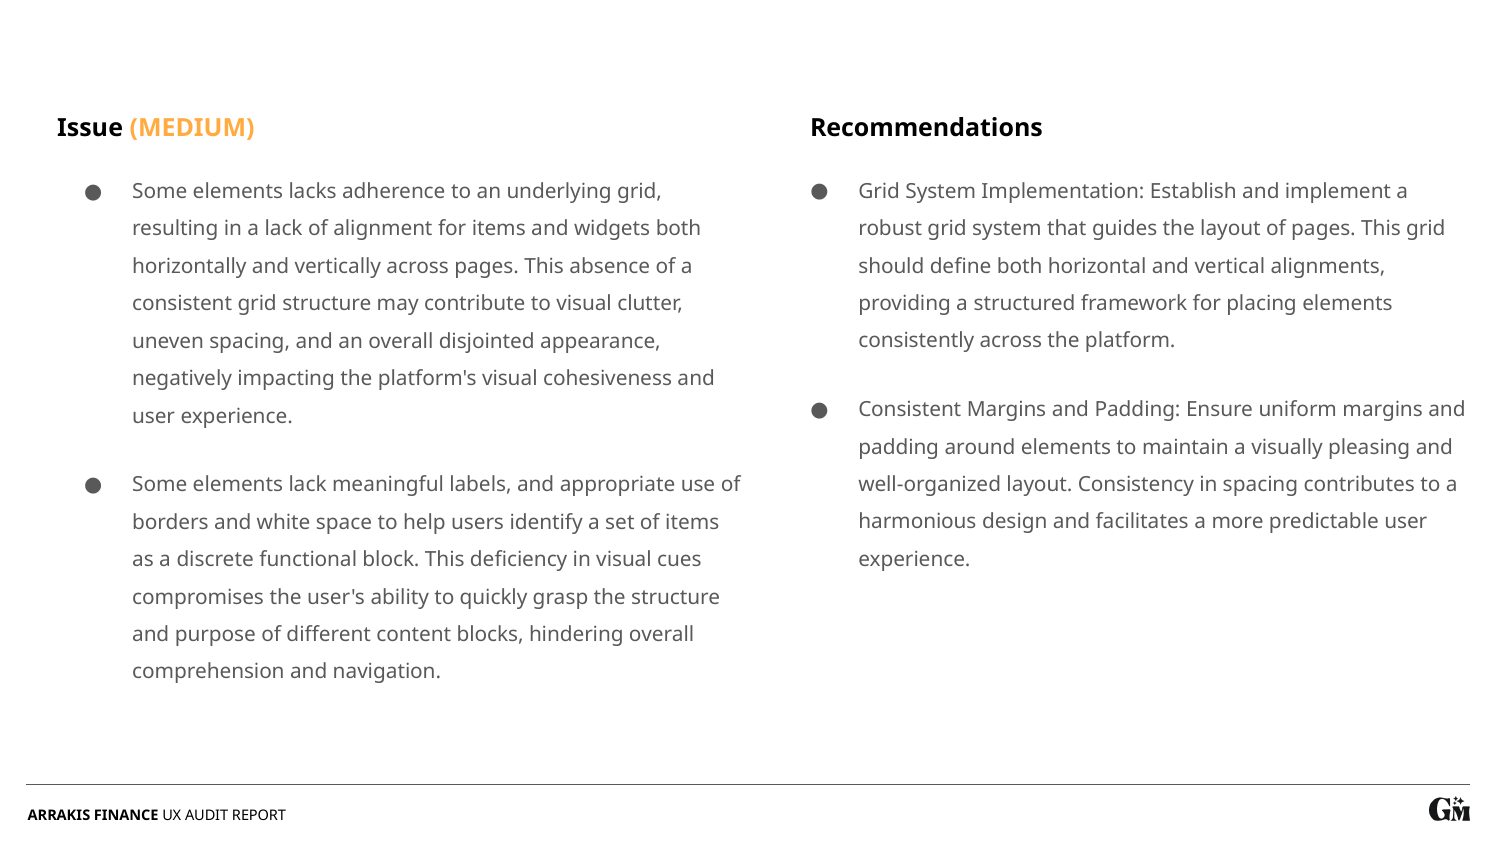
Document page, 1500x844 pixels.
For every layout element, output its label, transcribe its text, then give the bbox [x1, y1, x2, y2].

picture [1429, 796, 1470, 821]
text_box Some elements lacks adherence to an underlying grid, resulting in a lack of alignment for items and widgets both horizontally and vertically across pages. This absence of a consistent grid structure may contribute to visual clutter, uneven spacing, and an overall disjointed appearance, negatively impacting the platform's visual cohesiveness and user experience. Some elements lack meaningful labels, and appropriate use of borders and white space to help users identify a set of items as a discrete functional block. This deficiency in visual cues compromises the user's ability to quickly grasp the structure and purpose of different content blocks, hindering overall comprehension and navigation. [41, 150, 758, 699]
text_box Grid System Implementation: Establish and implement a robust grid system that guides the layout of pages. This grid should define both horizontal and vertical alignments, providing a structured framework for placing elements consistently across the platform. Consistent Margins and Padding: Ensure uniform margins and padding around elements to maintain a visually pleasing and well-organized layout. Consistency in spacing contributes to a harmonious design and facilitates a more predictable user experience. [768, 149, 1484, 655]
text_box Issue (MEDIUM) [41, 96, 535, 150]
text_box Recommendations [795, 96, 1331, 149]
